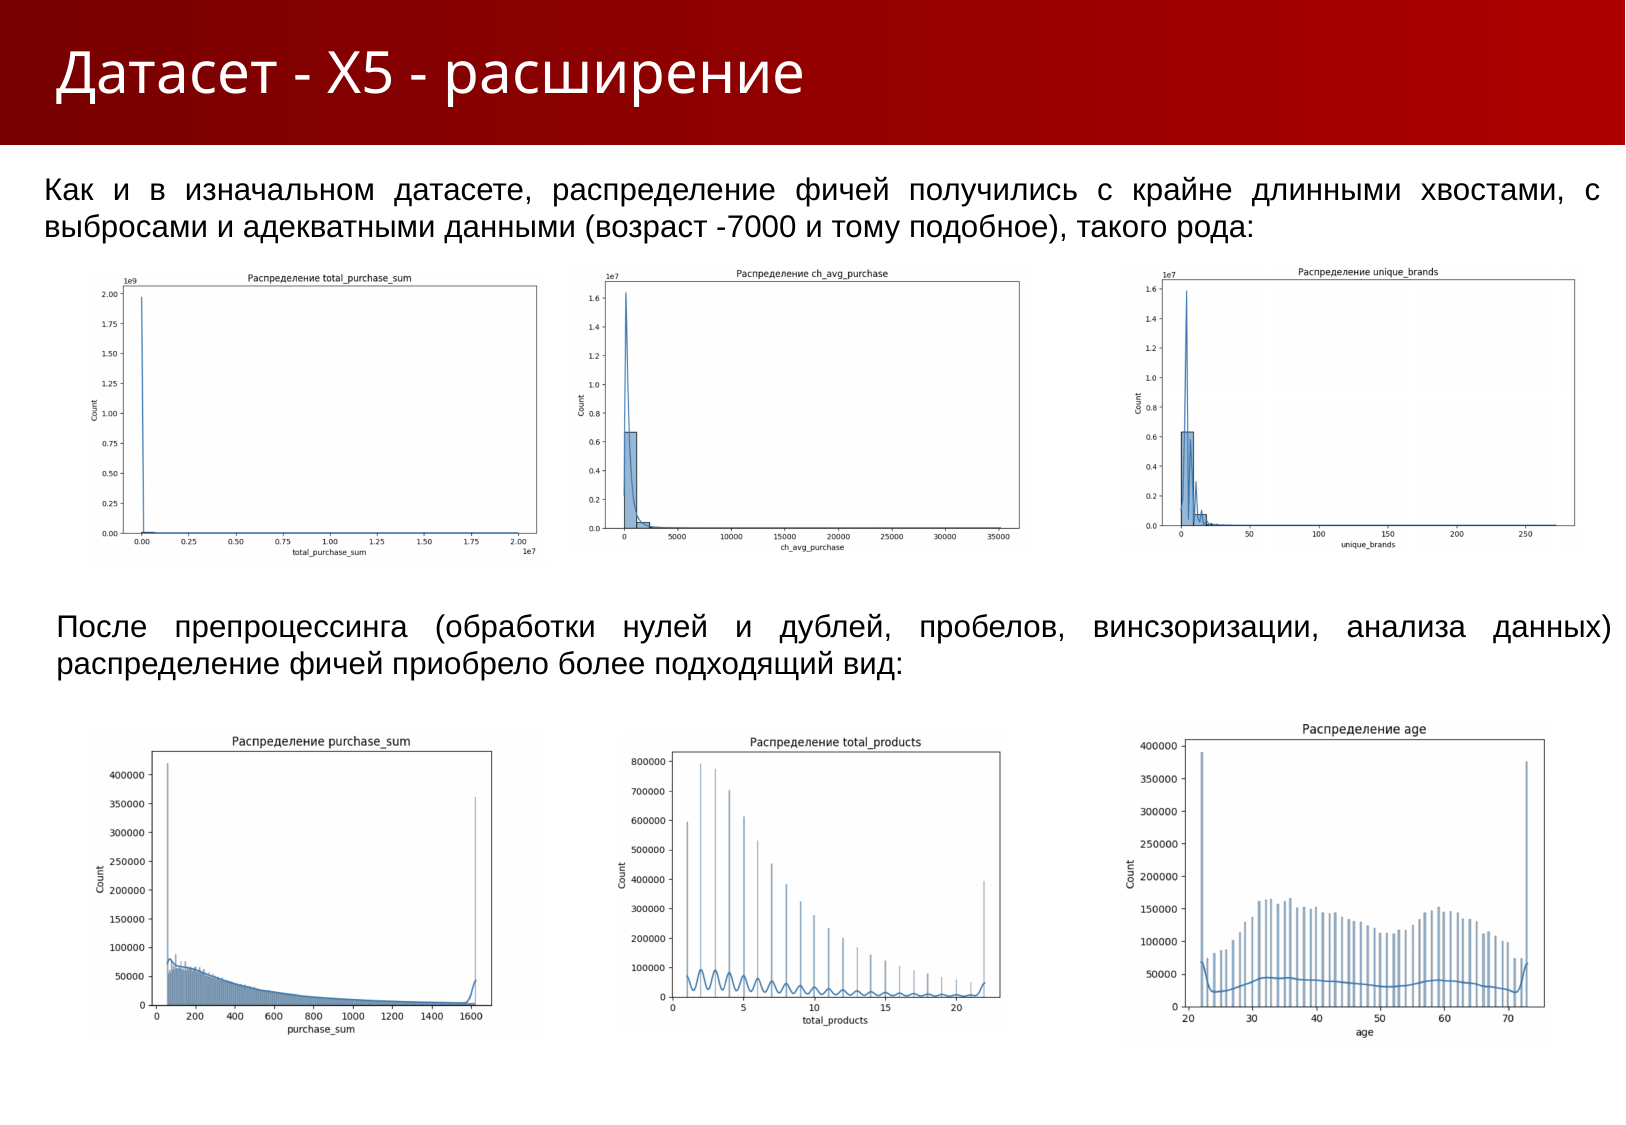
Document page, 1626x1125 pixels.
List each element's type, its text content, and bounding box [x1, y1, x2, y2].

picture [82, 269, 551, 565]
text_box Датасет - X5 - расширение [41, 27, 1555, 113]
picture [1120, 724, 1555, 1048]
text_box После препроцессинга (обработки нулей и дублей, пробелов, винсзоризации, анализа данных) распределение фичей приобрело более подходящий вид: [41, 591, 1625, 697]
picture [1120, 263, 1589, 553]
text_box Как и в изначальном датасете, распределение фичей получились с крайне длинными хвостами, с выбросами и адекватными данными (возраст -7000 и тому подобное), такого рода: [29, 154, 1618, 260]
picture [564, 260, 1033, 557]
text_box [0, 0, 1625, 145]
picture [88, 731, 545, 1040]
picture [617, 732, 1008, 1029]
